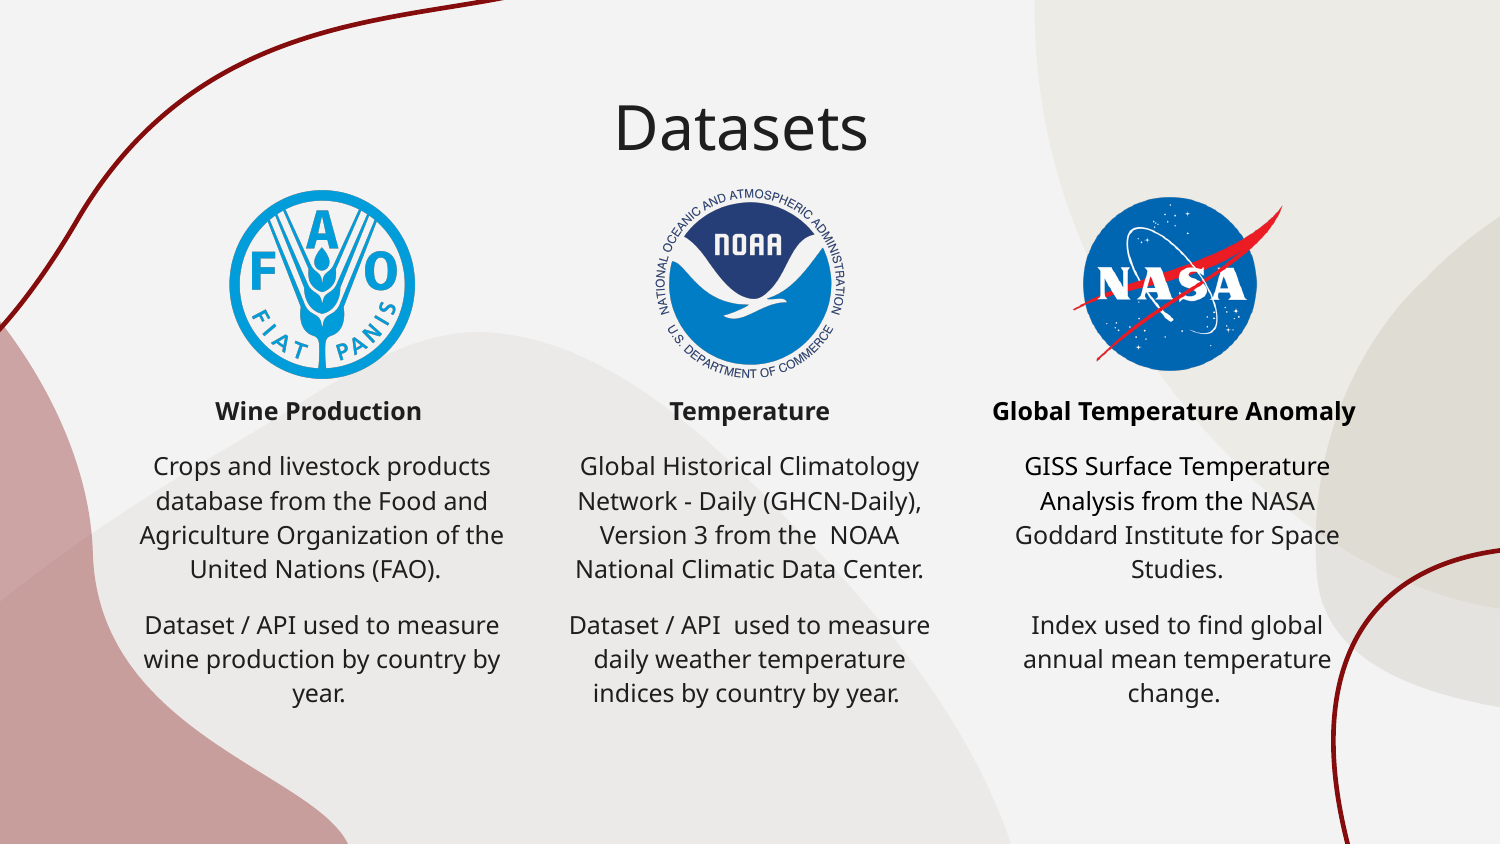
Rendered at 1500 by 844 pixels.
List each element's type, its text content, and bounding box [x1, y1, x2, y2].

picture [227, 188, 417, 381]
subtitle Temperature Global Historical Climatology Network - Daily (GHCN-Daily), Version 3 from the NOAA National Climatic Data Center. Dataset / API used to measure daily weather temperature indices by country by year. [553, 375, 947, 711]
picture [655, 189, 845, 380]
title Datasets [118, 71, 1382, 180]
subtitle Wine Production Crops and livestock products database from the Food and Agriculture Organization of the United Nations (FAO). Dataset / API used to measure wine production by country by year. [118, 375, 527, 711]
picture [1067, 174, 1288, 395]
subtitle Global Temperature Anomaly GISS Surface Temperature Analysis from the NASA Goddard Institute for Space Studies. Index used to find global annual mean temperature change. [973, 375, 1382, 711]
